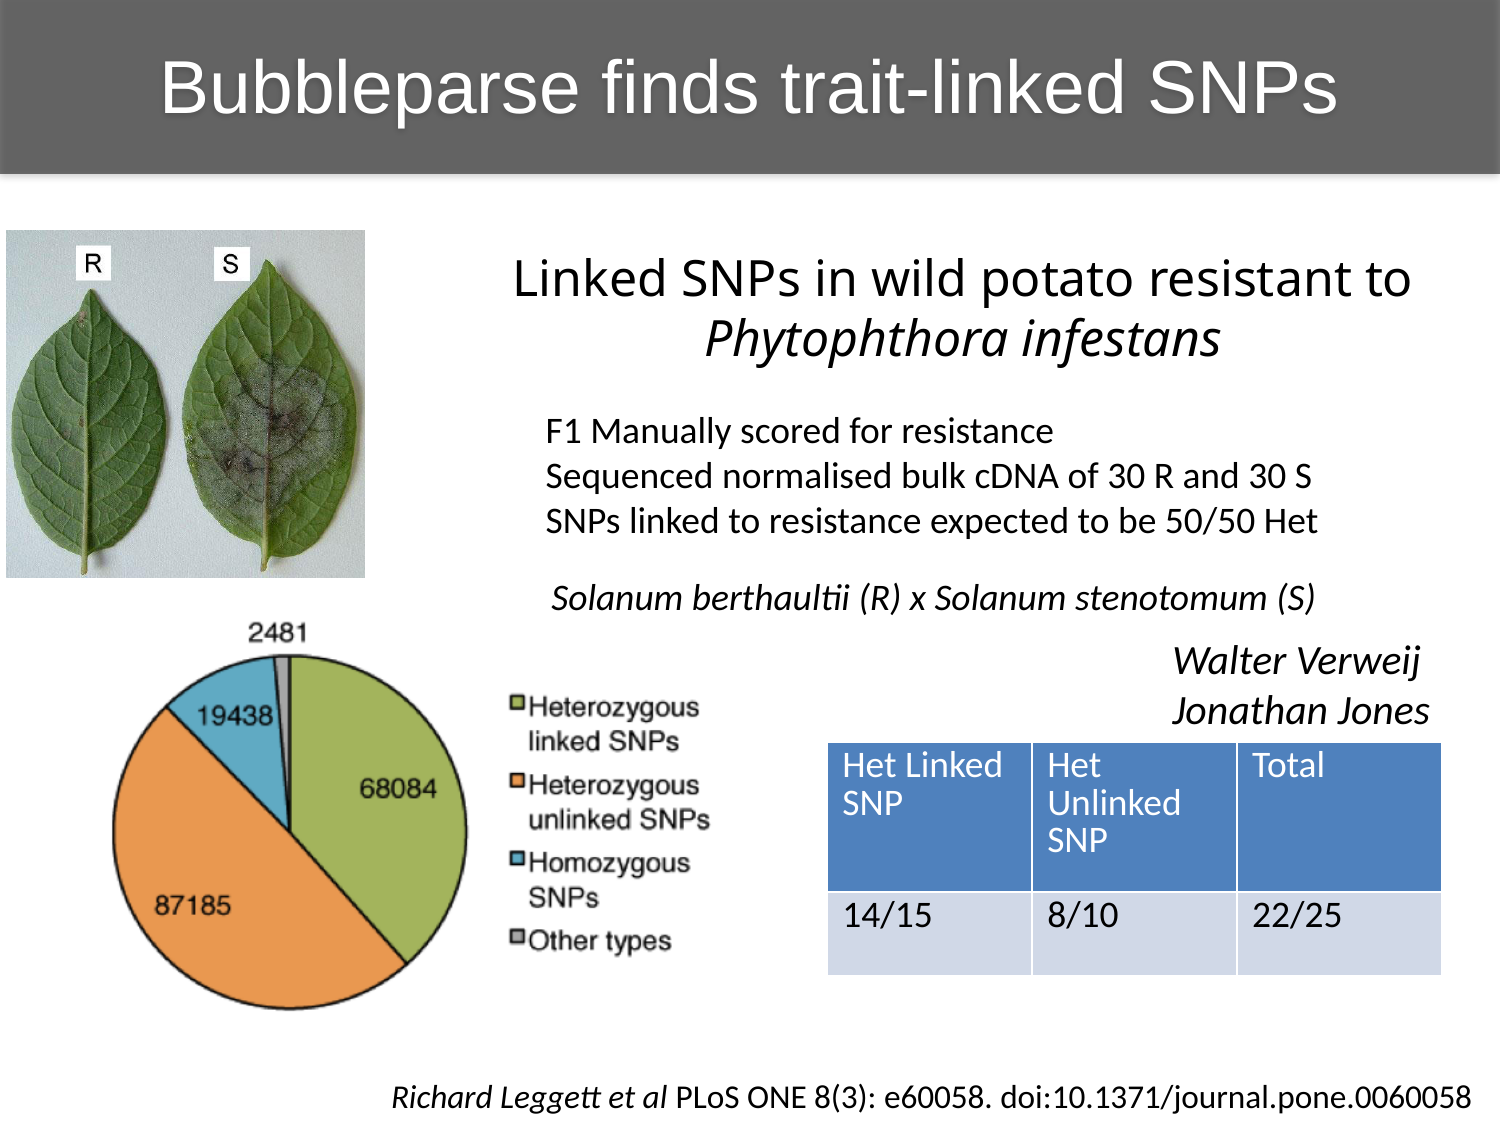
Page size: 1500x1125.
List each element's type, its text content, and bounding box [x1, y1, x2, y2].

text_box Walter Verweij Jonathan Jones [1157, 625, 1446, 741]
table_header Total [1238, 743, 1441, 891]
text_box F1 Manually scored for resistance Sequenced normalised bulk cDNA of 30 R and 30 S SNPs linked to resistance expected to be 50/50 Het [530, 398, 1410, 549]
table_cell 22/25 [1238, 893, 1441, 975]
table_header Het Unlinked SNP [1033, 743, 1236, 891]
picture [0, 230, 784, 1068]
table_header Het Linked SNP [828, 743, 1031, 891]
table_cell 14/15 [828, 893, 1031, 975]
title Linked SNPs in wild potato resistant to Phytophthora infestans [426, 207, 1500, 405]
table_cell 8/10 [1033, 893, 1236, 975]
text_box Bubbleparse finds trait-linked SNPs [0, 0, 1500, 175]
text_box Richard Leggett et al PLoS ONE 8(3): e60058. doi:10.1371/journal.pone.0060058 [376, 1067, 1488, 1122]
text_box Solanum berthaultii (R) x Solanum stenotomum (S) [787, 565, 1340, 626]
